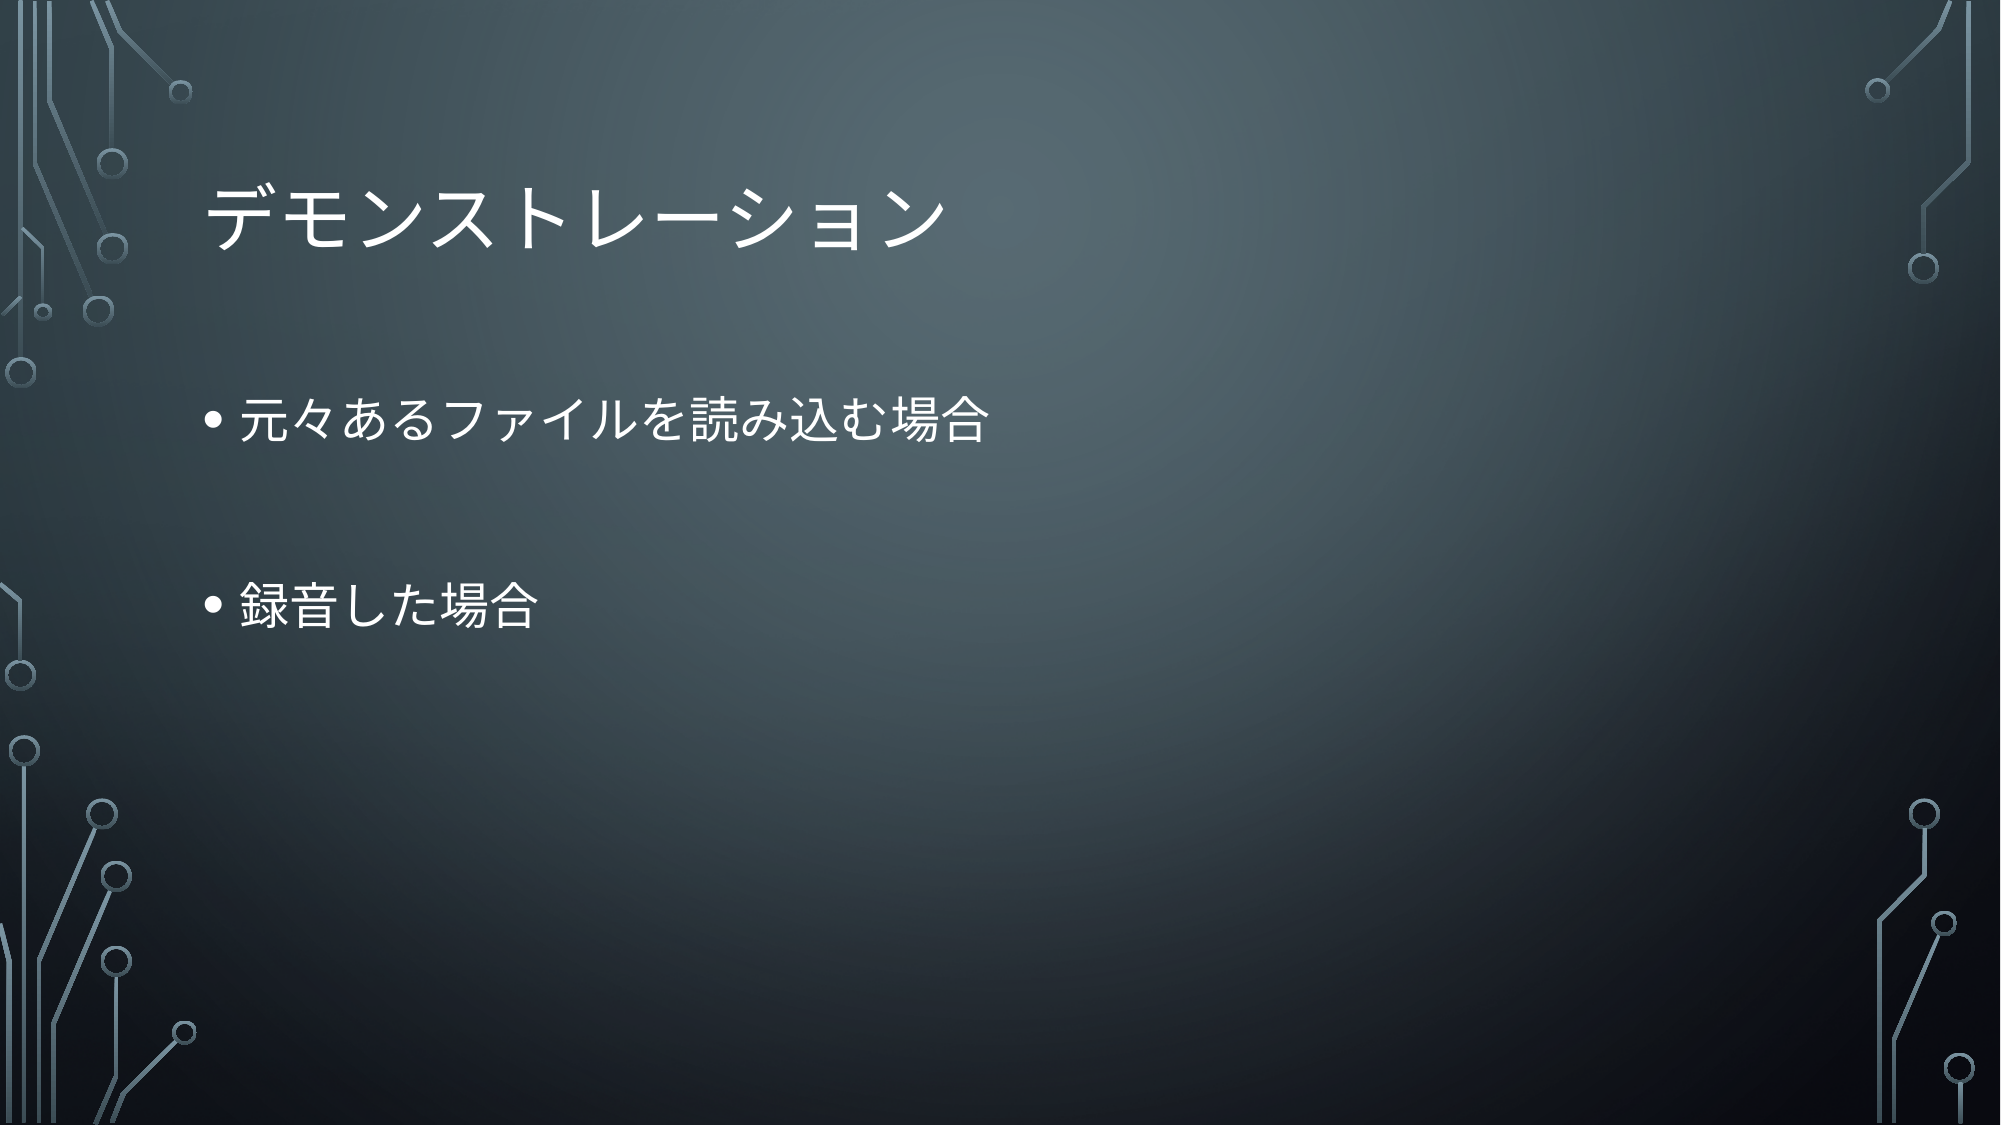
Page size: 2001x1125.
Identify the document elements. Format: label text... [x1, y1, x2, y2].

list 元々あるファイルを読み込む場合 録音した場合 [187, 369, 1813, 950]
title デモンストレーション [187, 101, 1813, 344]
